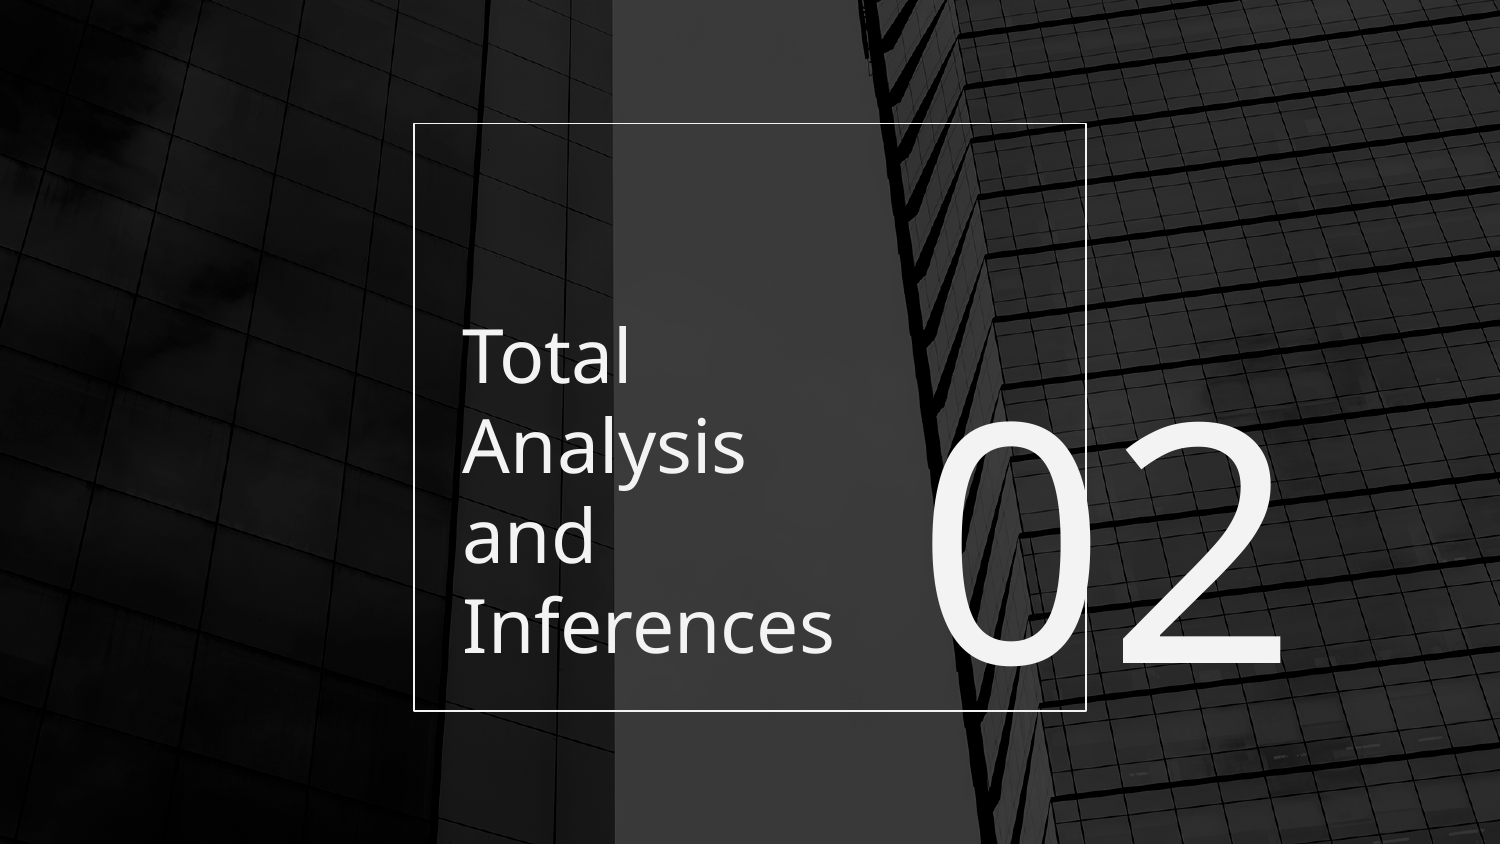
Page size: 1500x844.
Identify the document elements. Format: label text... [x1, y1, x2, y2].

title 02 [576, 396, 1313, 663]
title Total Analysis and Inferences [447, 367, 900, 684]
picture [0, 0, 1500, 844]
